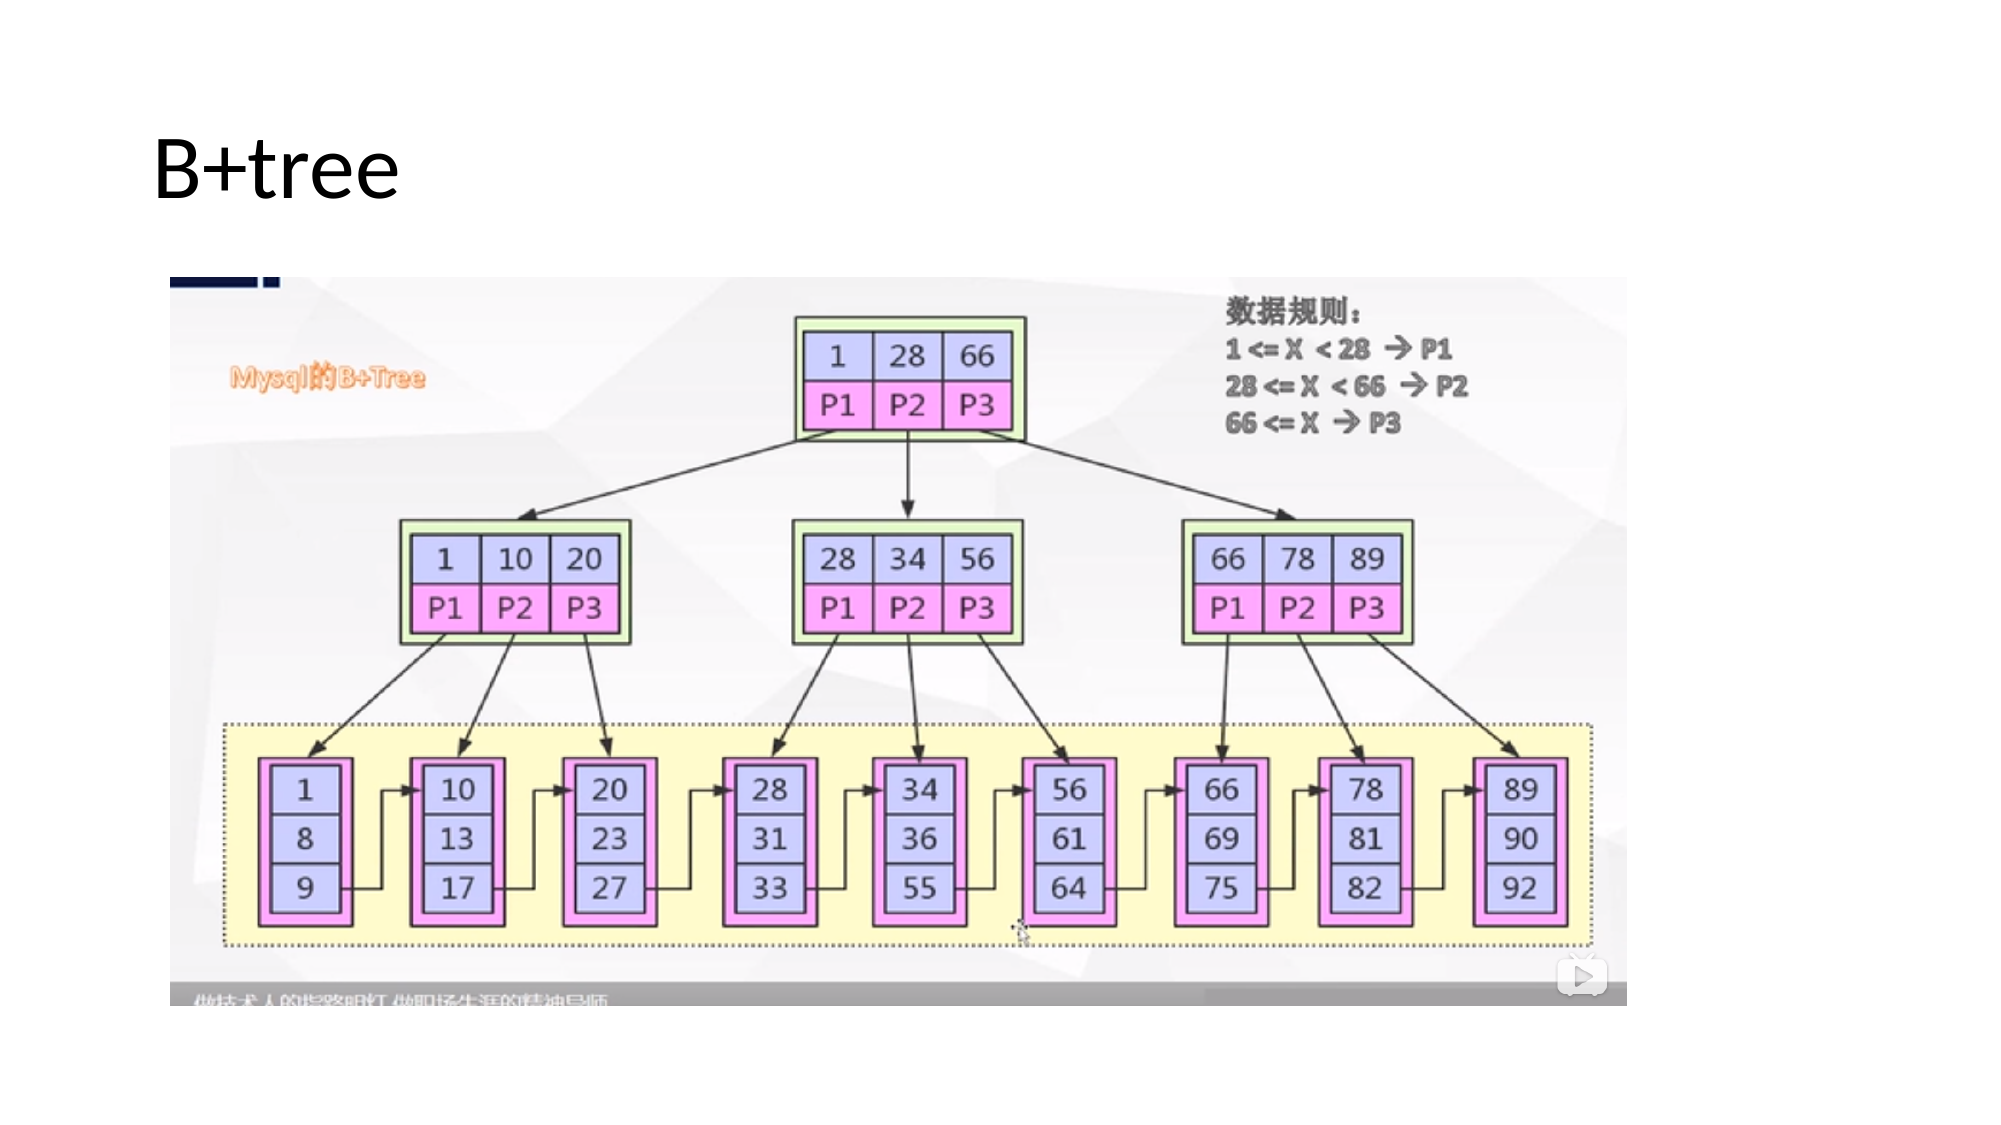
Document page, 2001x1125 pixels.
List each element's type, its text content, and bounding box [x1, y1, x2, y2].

picture [170, 277, 1627, 1006]
title B+tree [137, 59, 1863, 278]
